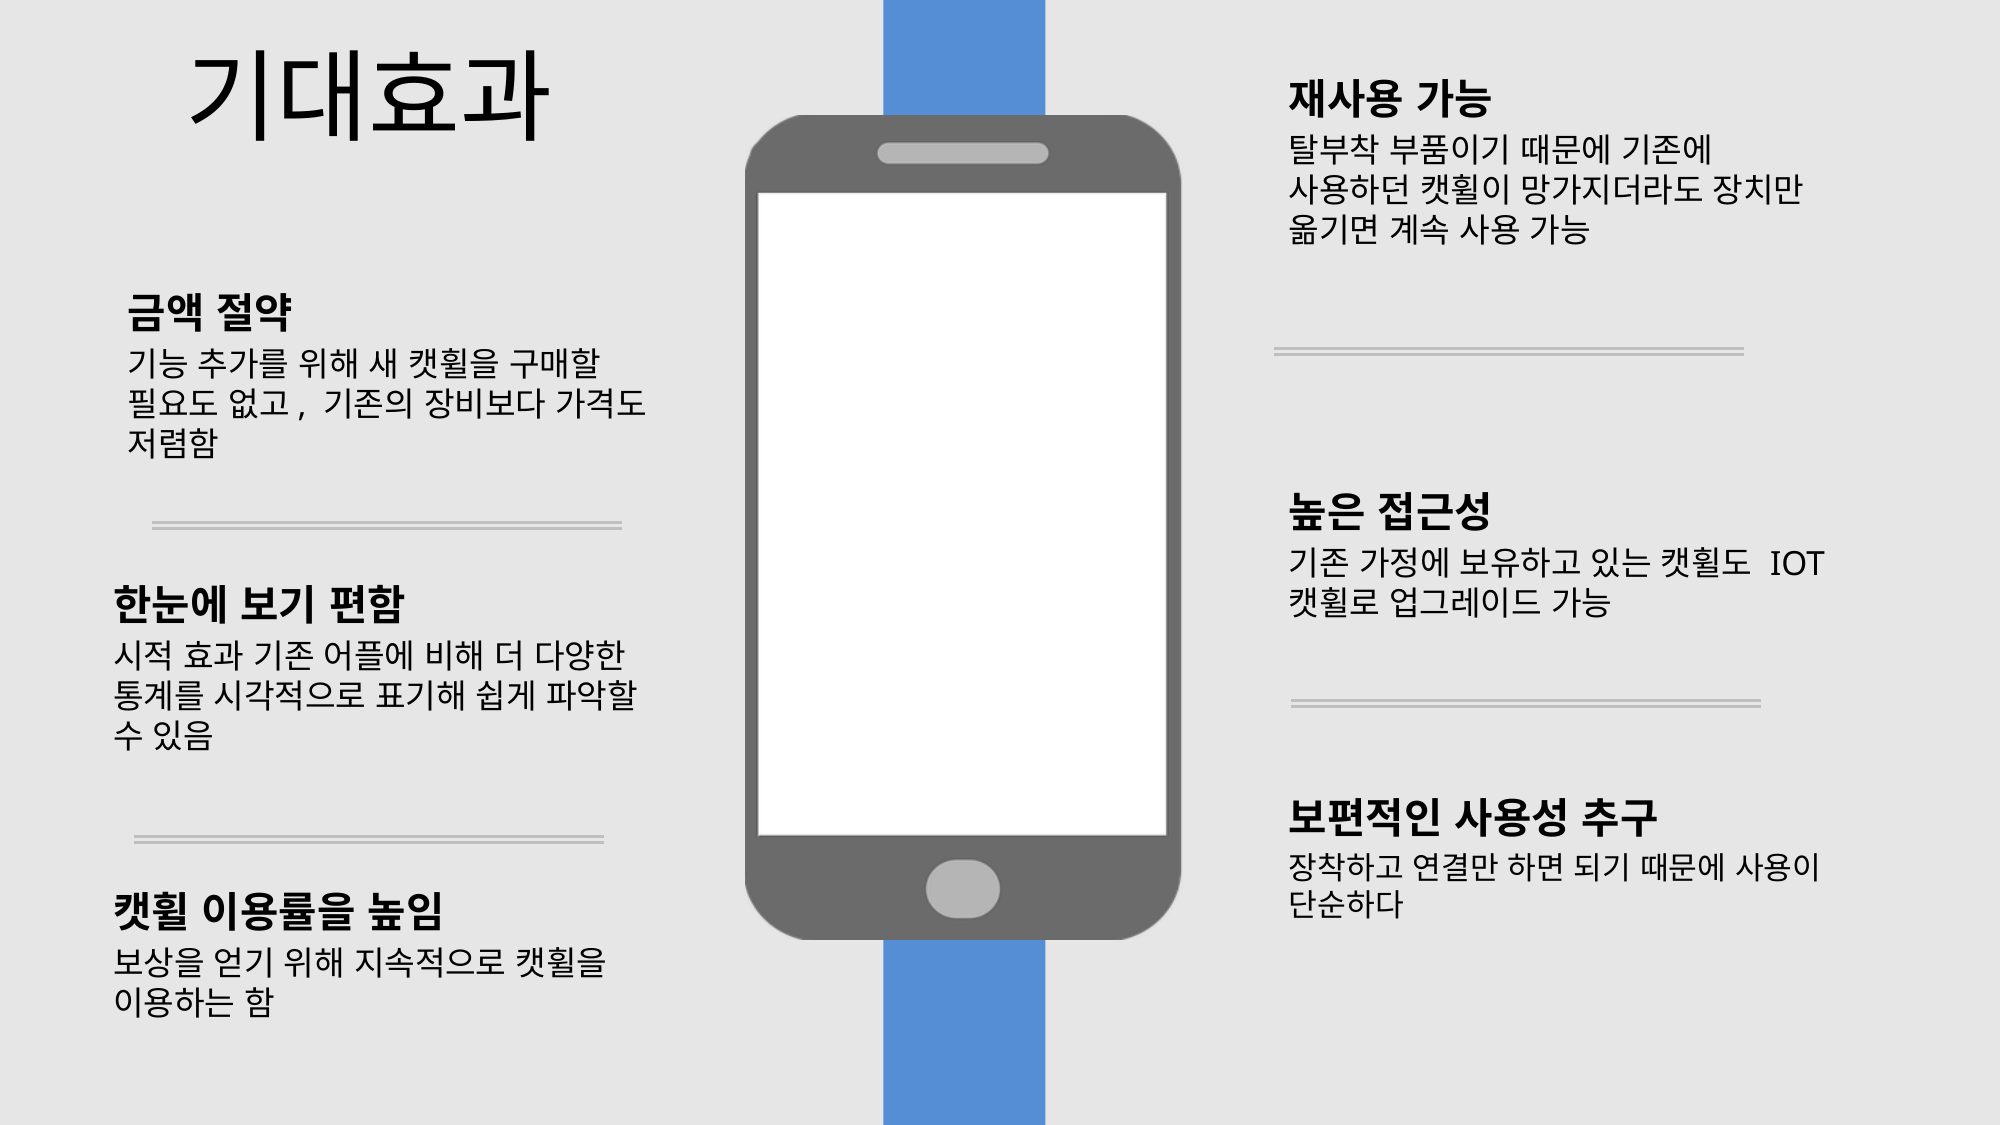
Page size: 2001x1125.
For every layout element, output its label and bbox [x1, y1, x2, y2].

text_box [1290, 700, 1762, 707]
text_box [1273, 348, 1745, 355]
text_box [151, 522, 623, 529]
text_box [133, 836, 605, 843]
picture [0, 0, 2000, 1125]
